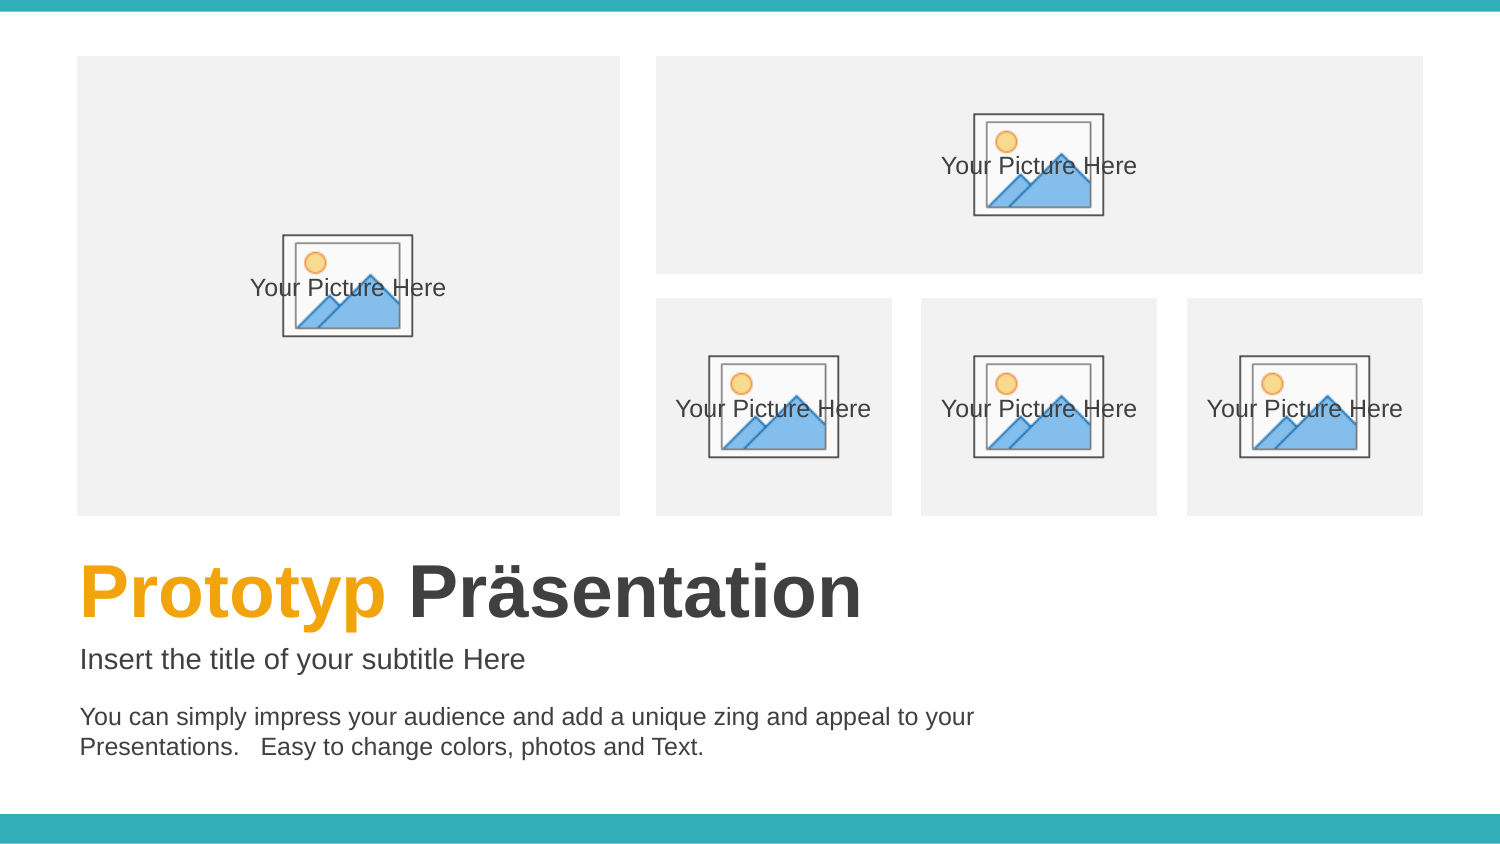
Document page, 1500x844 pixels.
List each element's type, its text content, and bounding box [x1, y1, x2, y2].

list Insert the title of your subtitle Here [64, 634, 1500, 682]
picture [655, 297, 892, 517]
picture [655, 55, 1424, 275]
picture [76, 55, 621, 517]
picture [920, 297, 1158, 517]
text_box You can simply impress your audience and add a unique zing and appeal to your Presentations. Easy to change colors, photos and Text. [64, 693, 1046, 769]
list Prototyp Präsentation [64, 540, 1500, 634]
picture [1186, 297, 1424, 517]
